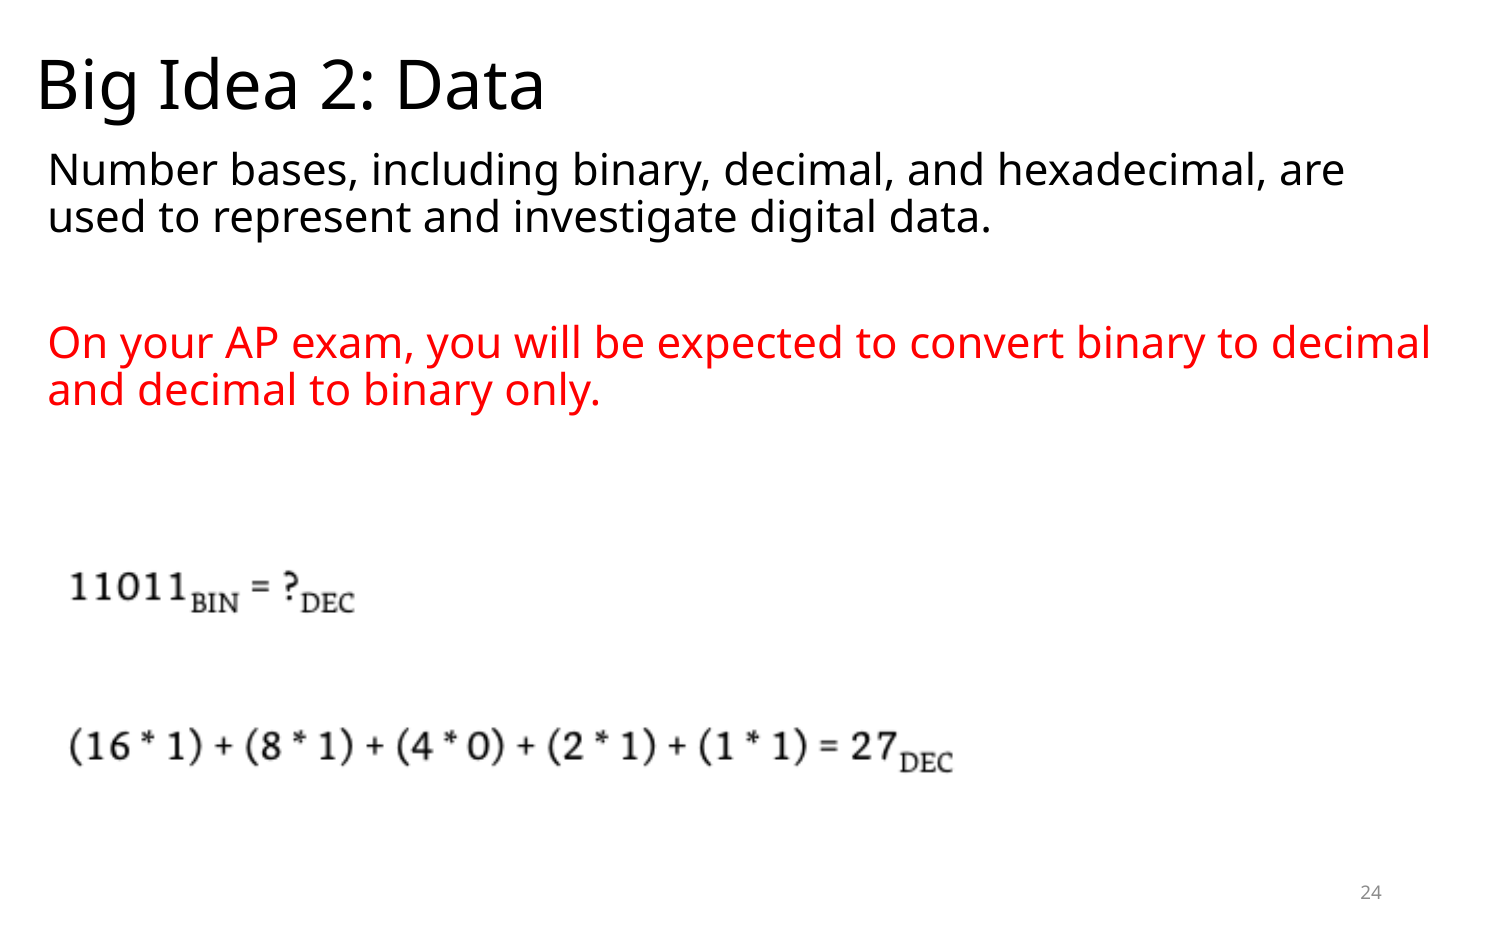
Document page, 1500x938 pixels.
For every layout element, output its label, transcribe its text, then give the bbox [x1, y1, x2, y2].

picture [40, 529, 405, 636]
slide_number 24 [1059, 868, 1397, 919]
picture [40, 705, 1003, 798]
title Big Idea 2: Data [20, 18, 1315, 157]
list Number bases, including binary, decimal, and hexadecimal, are used to represent and investigate digital data. On your AP exam, you will be expected to convert binary to decimal and decimal to binary only. [32, 140, 1460, 919]
